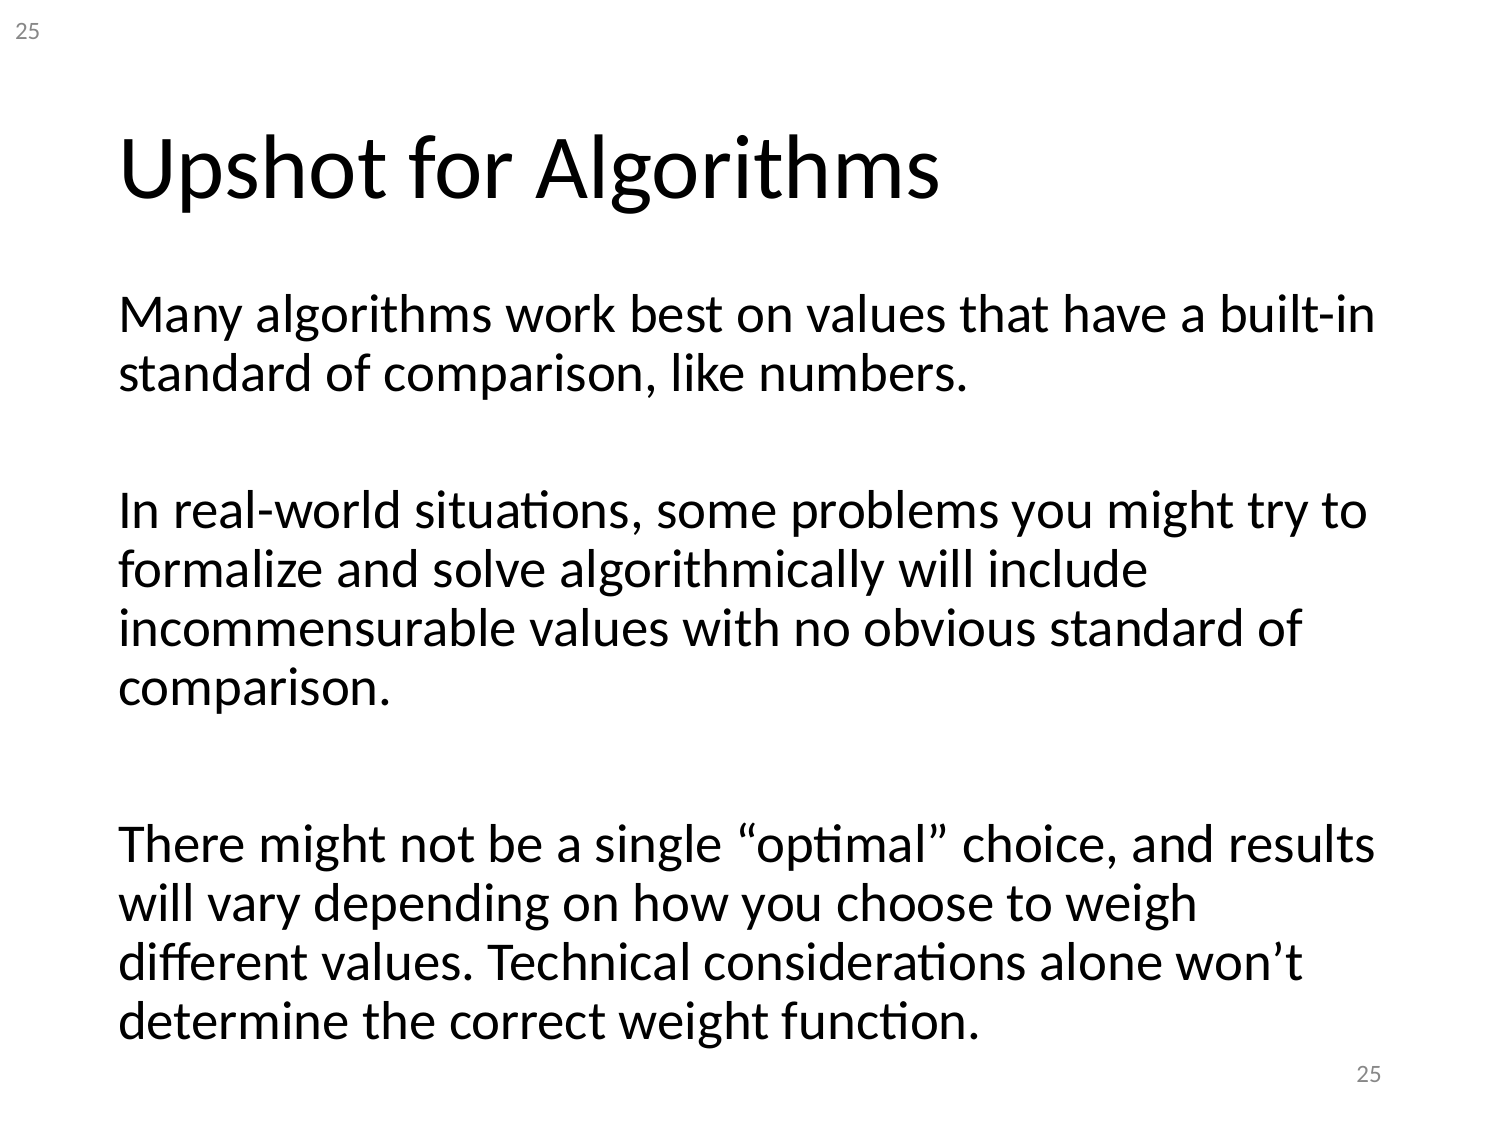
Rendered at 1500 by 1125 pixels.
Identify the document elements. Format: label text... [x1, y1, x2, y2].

title Upshot for Algorithms [103, 59, 1397, 277]
list Many algorithms work best on values that have a built-in standard of comparison, like numbers. In real-world situations, some problems you might try to formalize and solve algorithmically will include incommensurable values with no obvious standard of comparison. There might not be a single “optimal” choice, and results will vary depending on how you choose to weigh different values. Technical considerations alone won’t determine the correct weight function. [103, 277, 1397, 1066]
slide_number 25 [1059, 1042, 1397, 1103]
